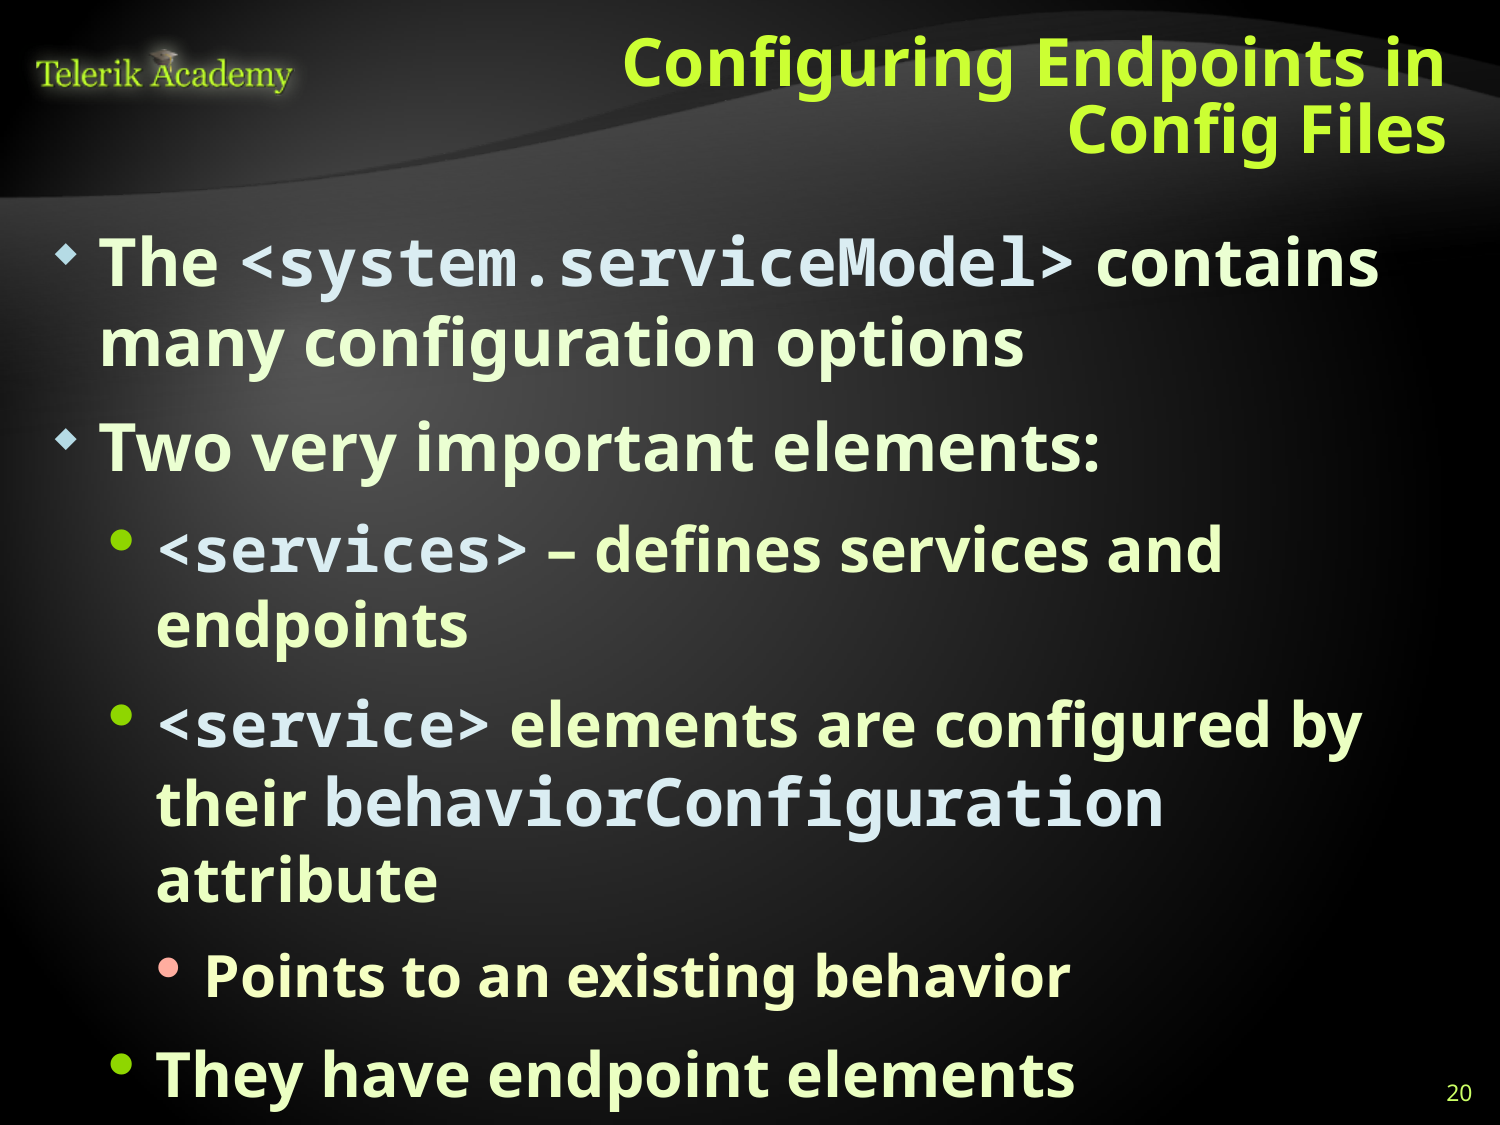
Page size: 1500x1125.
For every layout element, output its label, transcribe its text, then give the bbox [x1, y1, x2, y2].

list The <system.serviceModel> contains many configuration options Two very important elements: <services> – defines services and endpoints <service> elements are configured by their behaviorConfiguration attribute Points to an existing behavior They have endpoint elements The endpoints are configured through attributes [37, 212, 1463, 1100]
picture [0, 0, 1500, 1125]
slide_number 20 [1412, 1074, 1488, 1113]
title Configuring Endpoints in Config Files [587, 24, 1463, 175]
